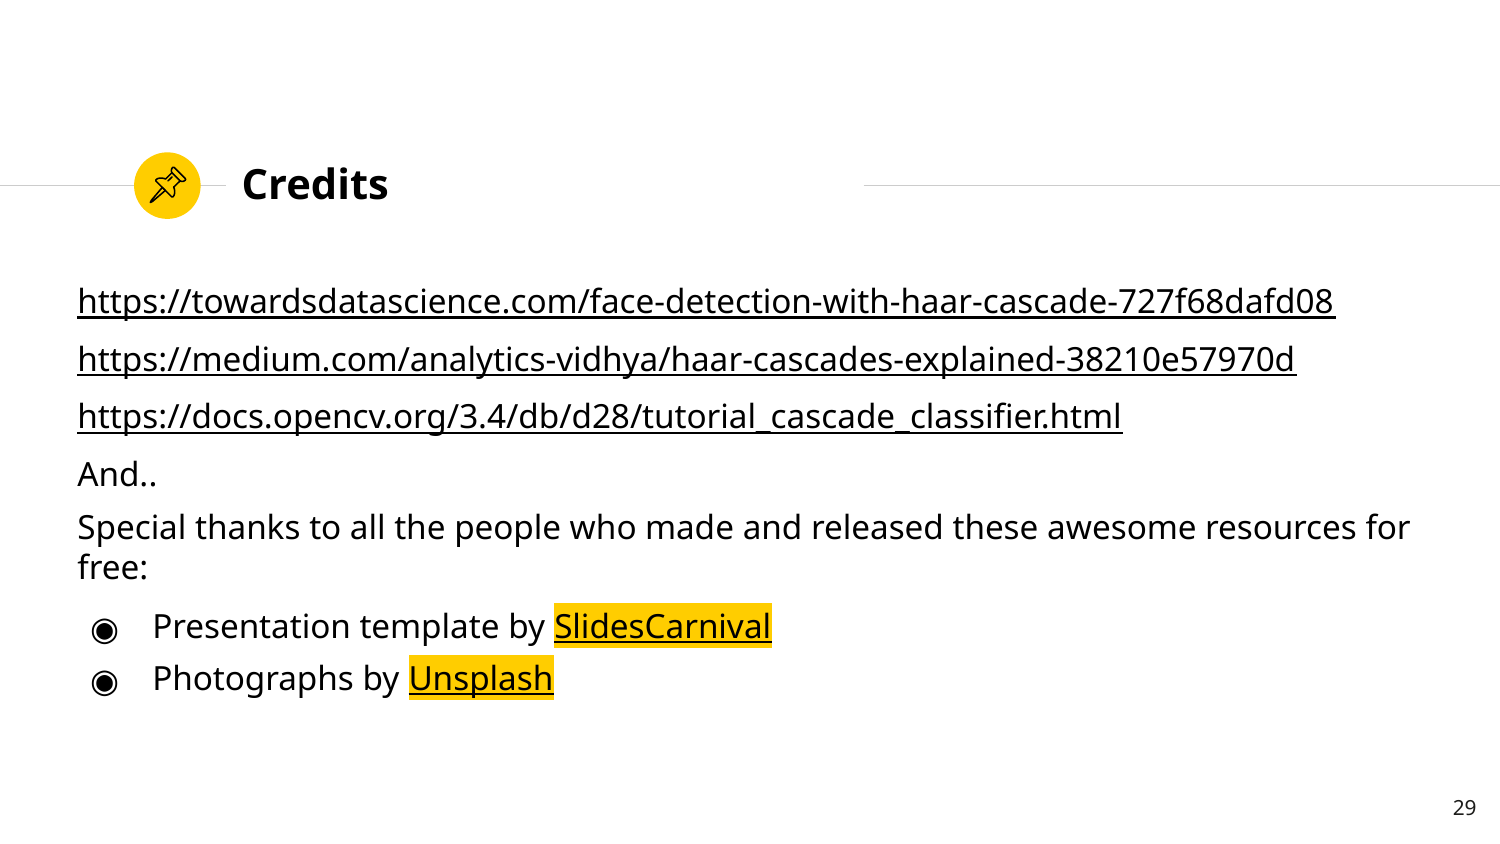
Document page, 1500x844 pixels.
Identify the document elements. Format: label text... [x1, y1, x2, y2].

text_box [150, 166, 186, 203]
slide_number 29 [1401, 779, 1492, 844]
list https://towardsdatascience.com/face-detection-with-haar-cascade-727f68dafd08 https://medium.com/analytics-vidhya/haar-cascades-explained-38210e57970d https://docs.opencv.org/3.4/db/d28/tutorial_cascade_classifier.html And.. Special thanks to all the people who made and released these awesome resources for free: Presentation template by SlidesCarnival Photographs by Unsplash [62, 265, 1492, 776]
title Credits [226, 146, 863, 219]
